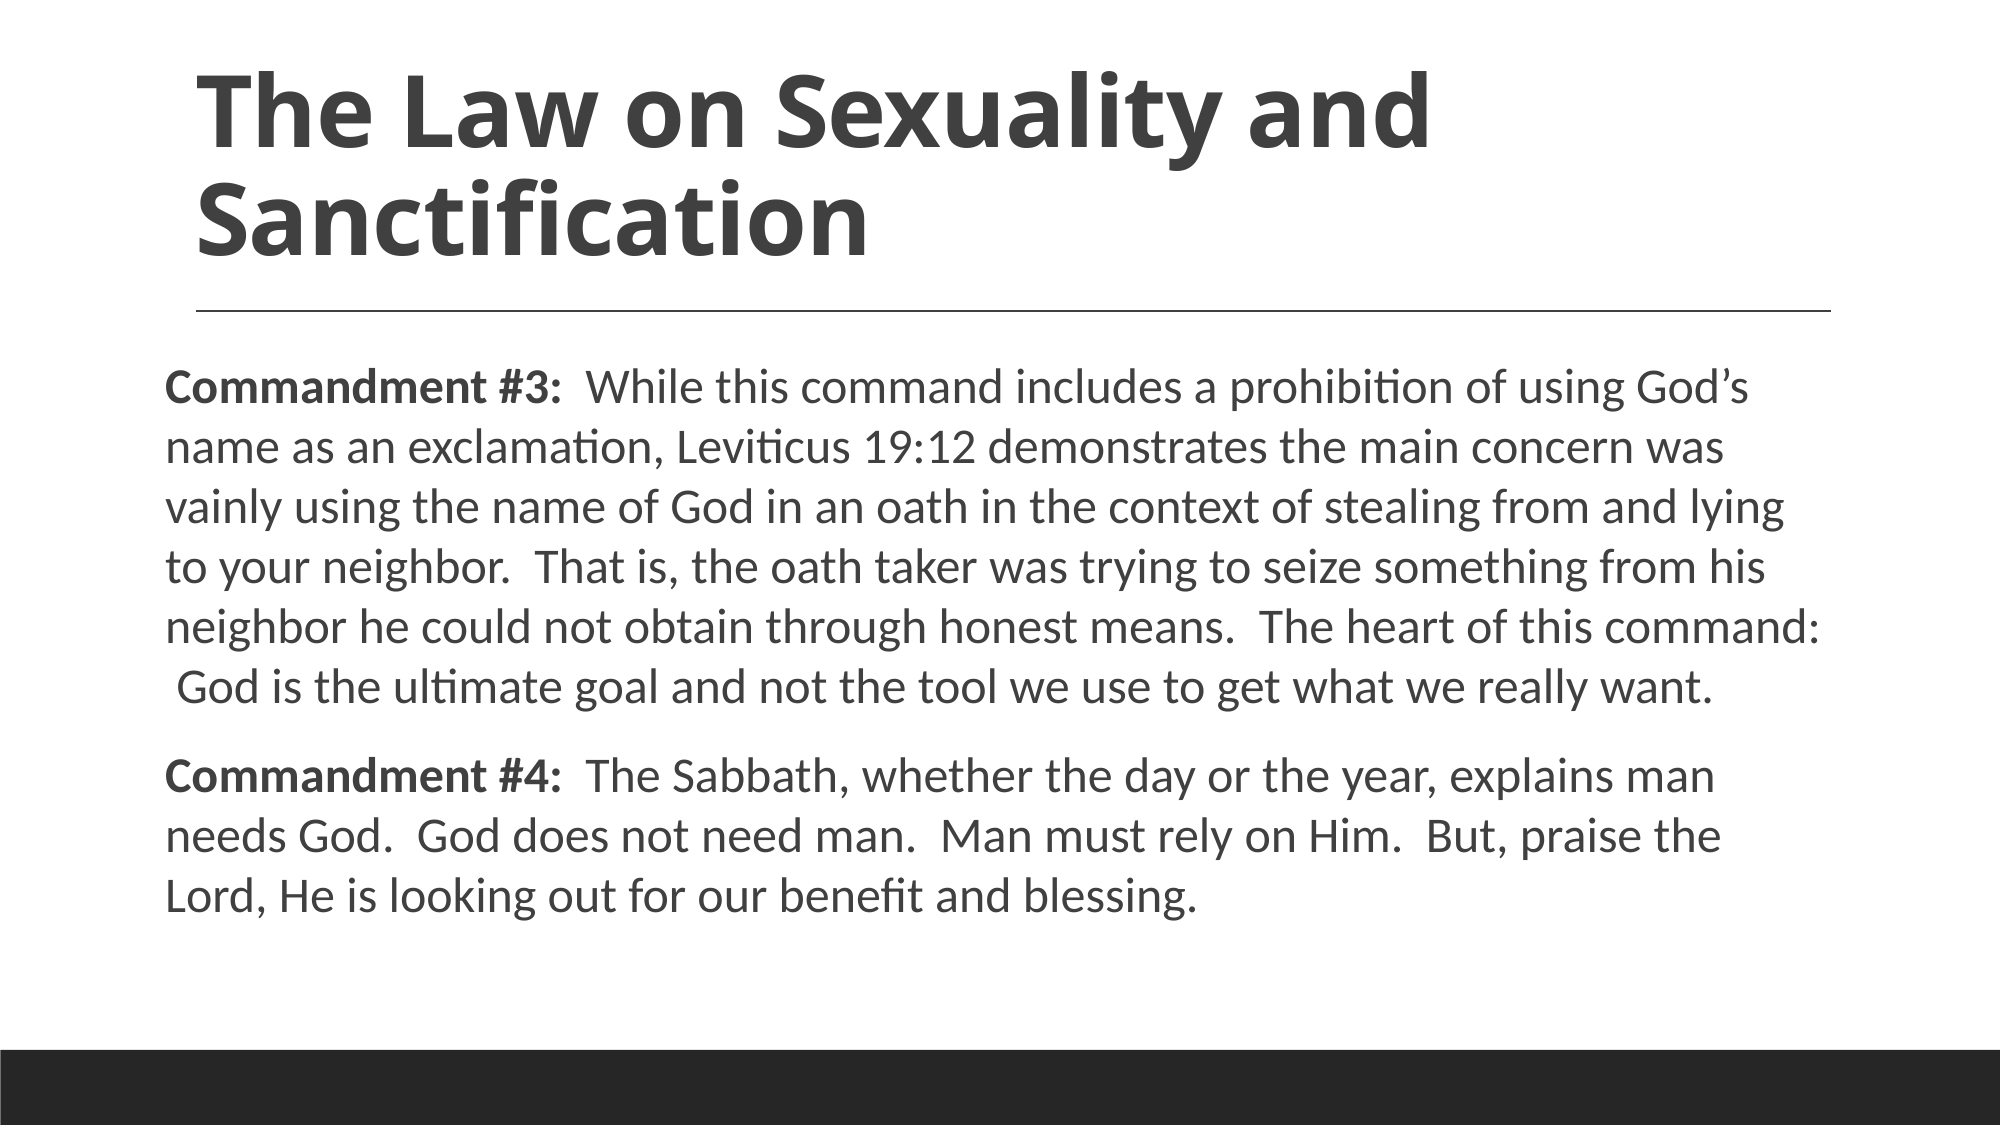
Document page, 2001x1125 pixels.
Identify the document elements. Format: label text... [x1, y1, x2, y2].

title The Law on Sexuality and Sanctification [180, 47, 1830, 285]
list Commandment #3: While this command includes a prohibition of using God’s name as an exclamation, Leviticus 19:12 demonstrates the main concern was vainly using the name of God in an oath in the context of stealing from and lying to your neighbor. That is, the oath taker was trying to seize something from his neighbor he could not obtain through honest means. The heart of this command: God is the ultimate goal and not the tool we use to get what we really want. Commandment #4: The Sabbath, whether the day or the year, explains man needs God. God does not need man. Man must rely on Him. But, praise the Lord, He is looking out for our benefit and blessing. [150, 345, 1830, 1078]
